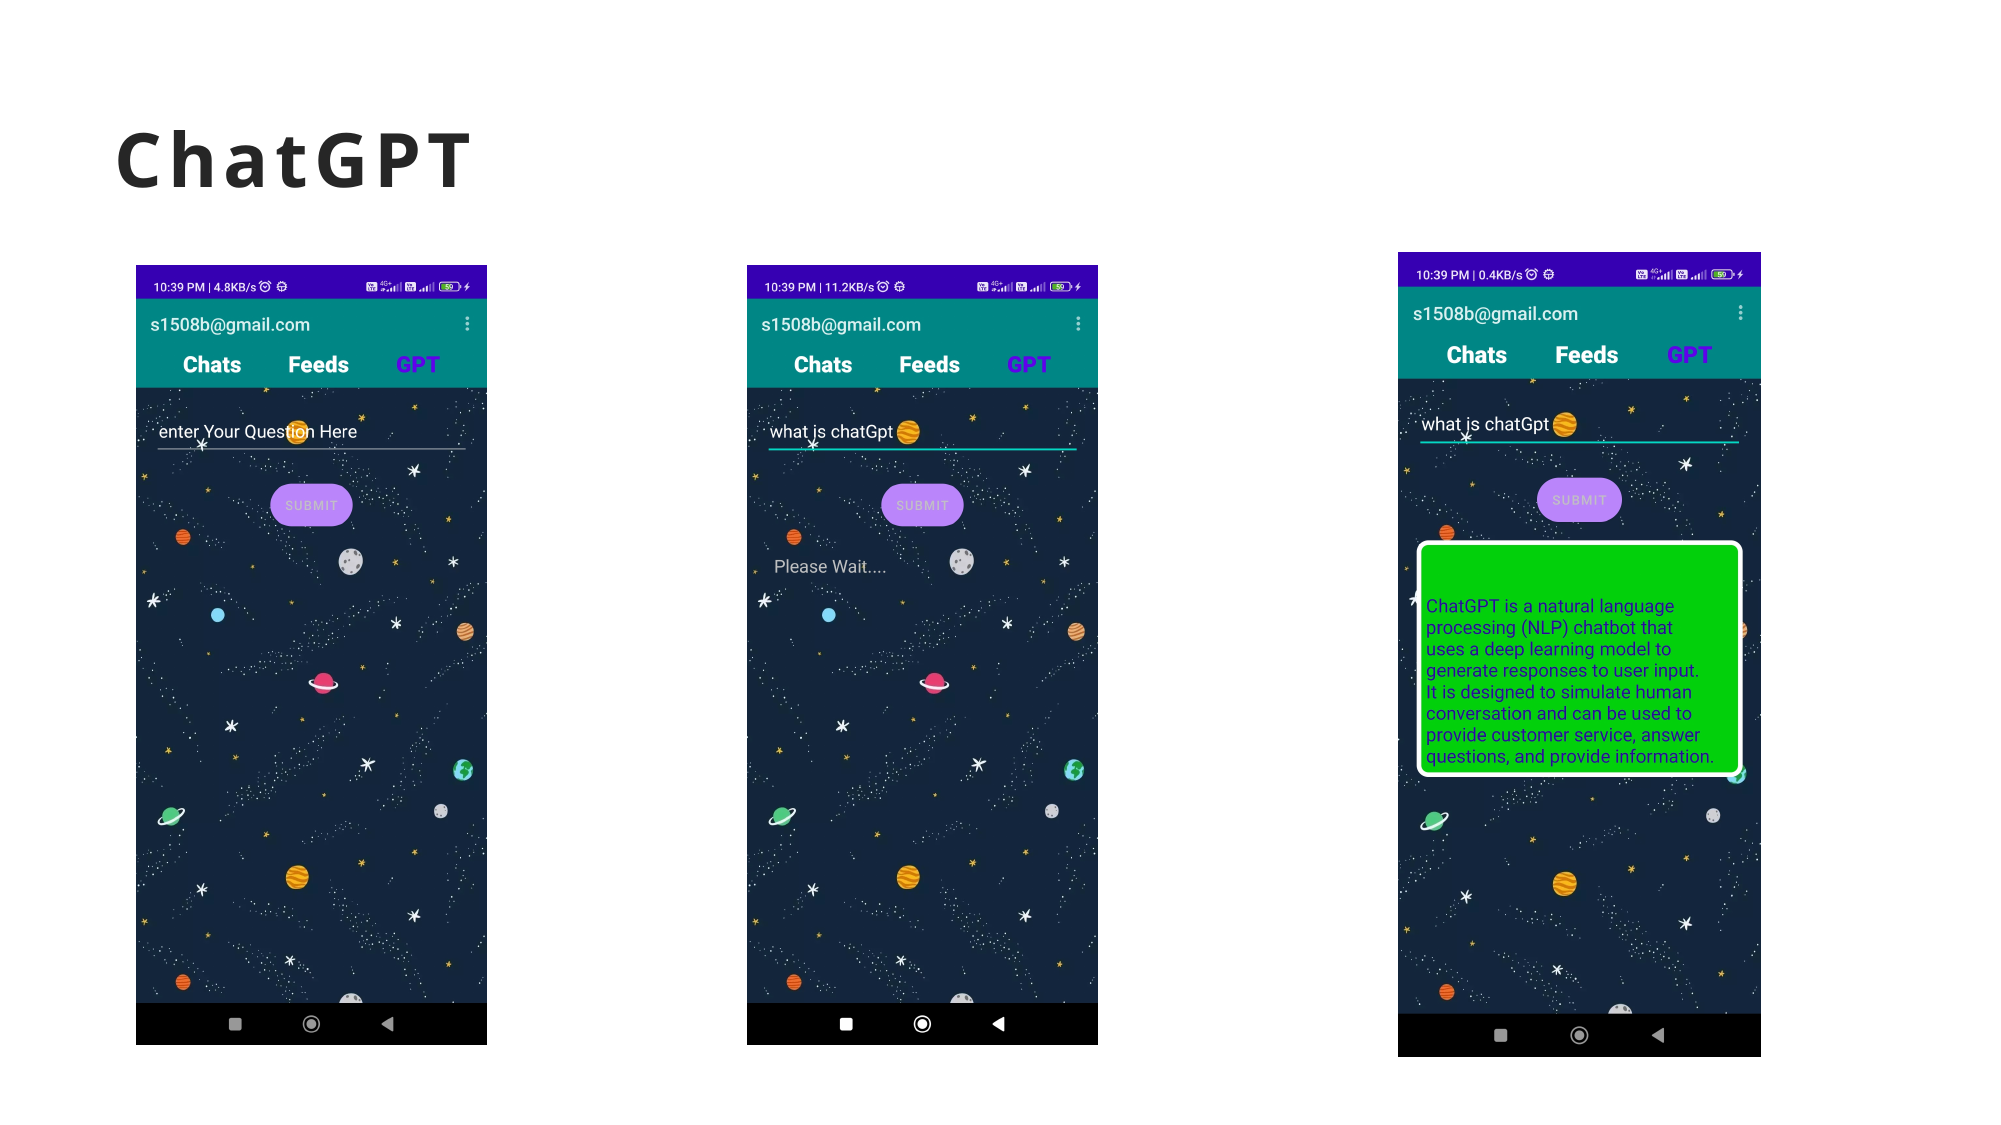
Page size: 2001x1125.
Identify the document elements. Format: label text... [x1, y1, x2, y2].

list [136, 265, 487, 1045]
title ChatGPT [99, 99, 1900, 216]
picture [1398, 252, 1761, 1057]
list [747, 265, 1098, 1045]
